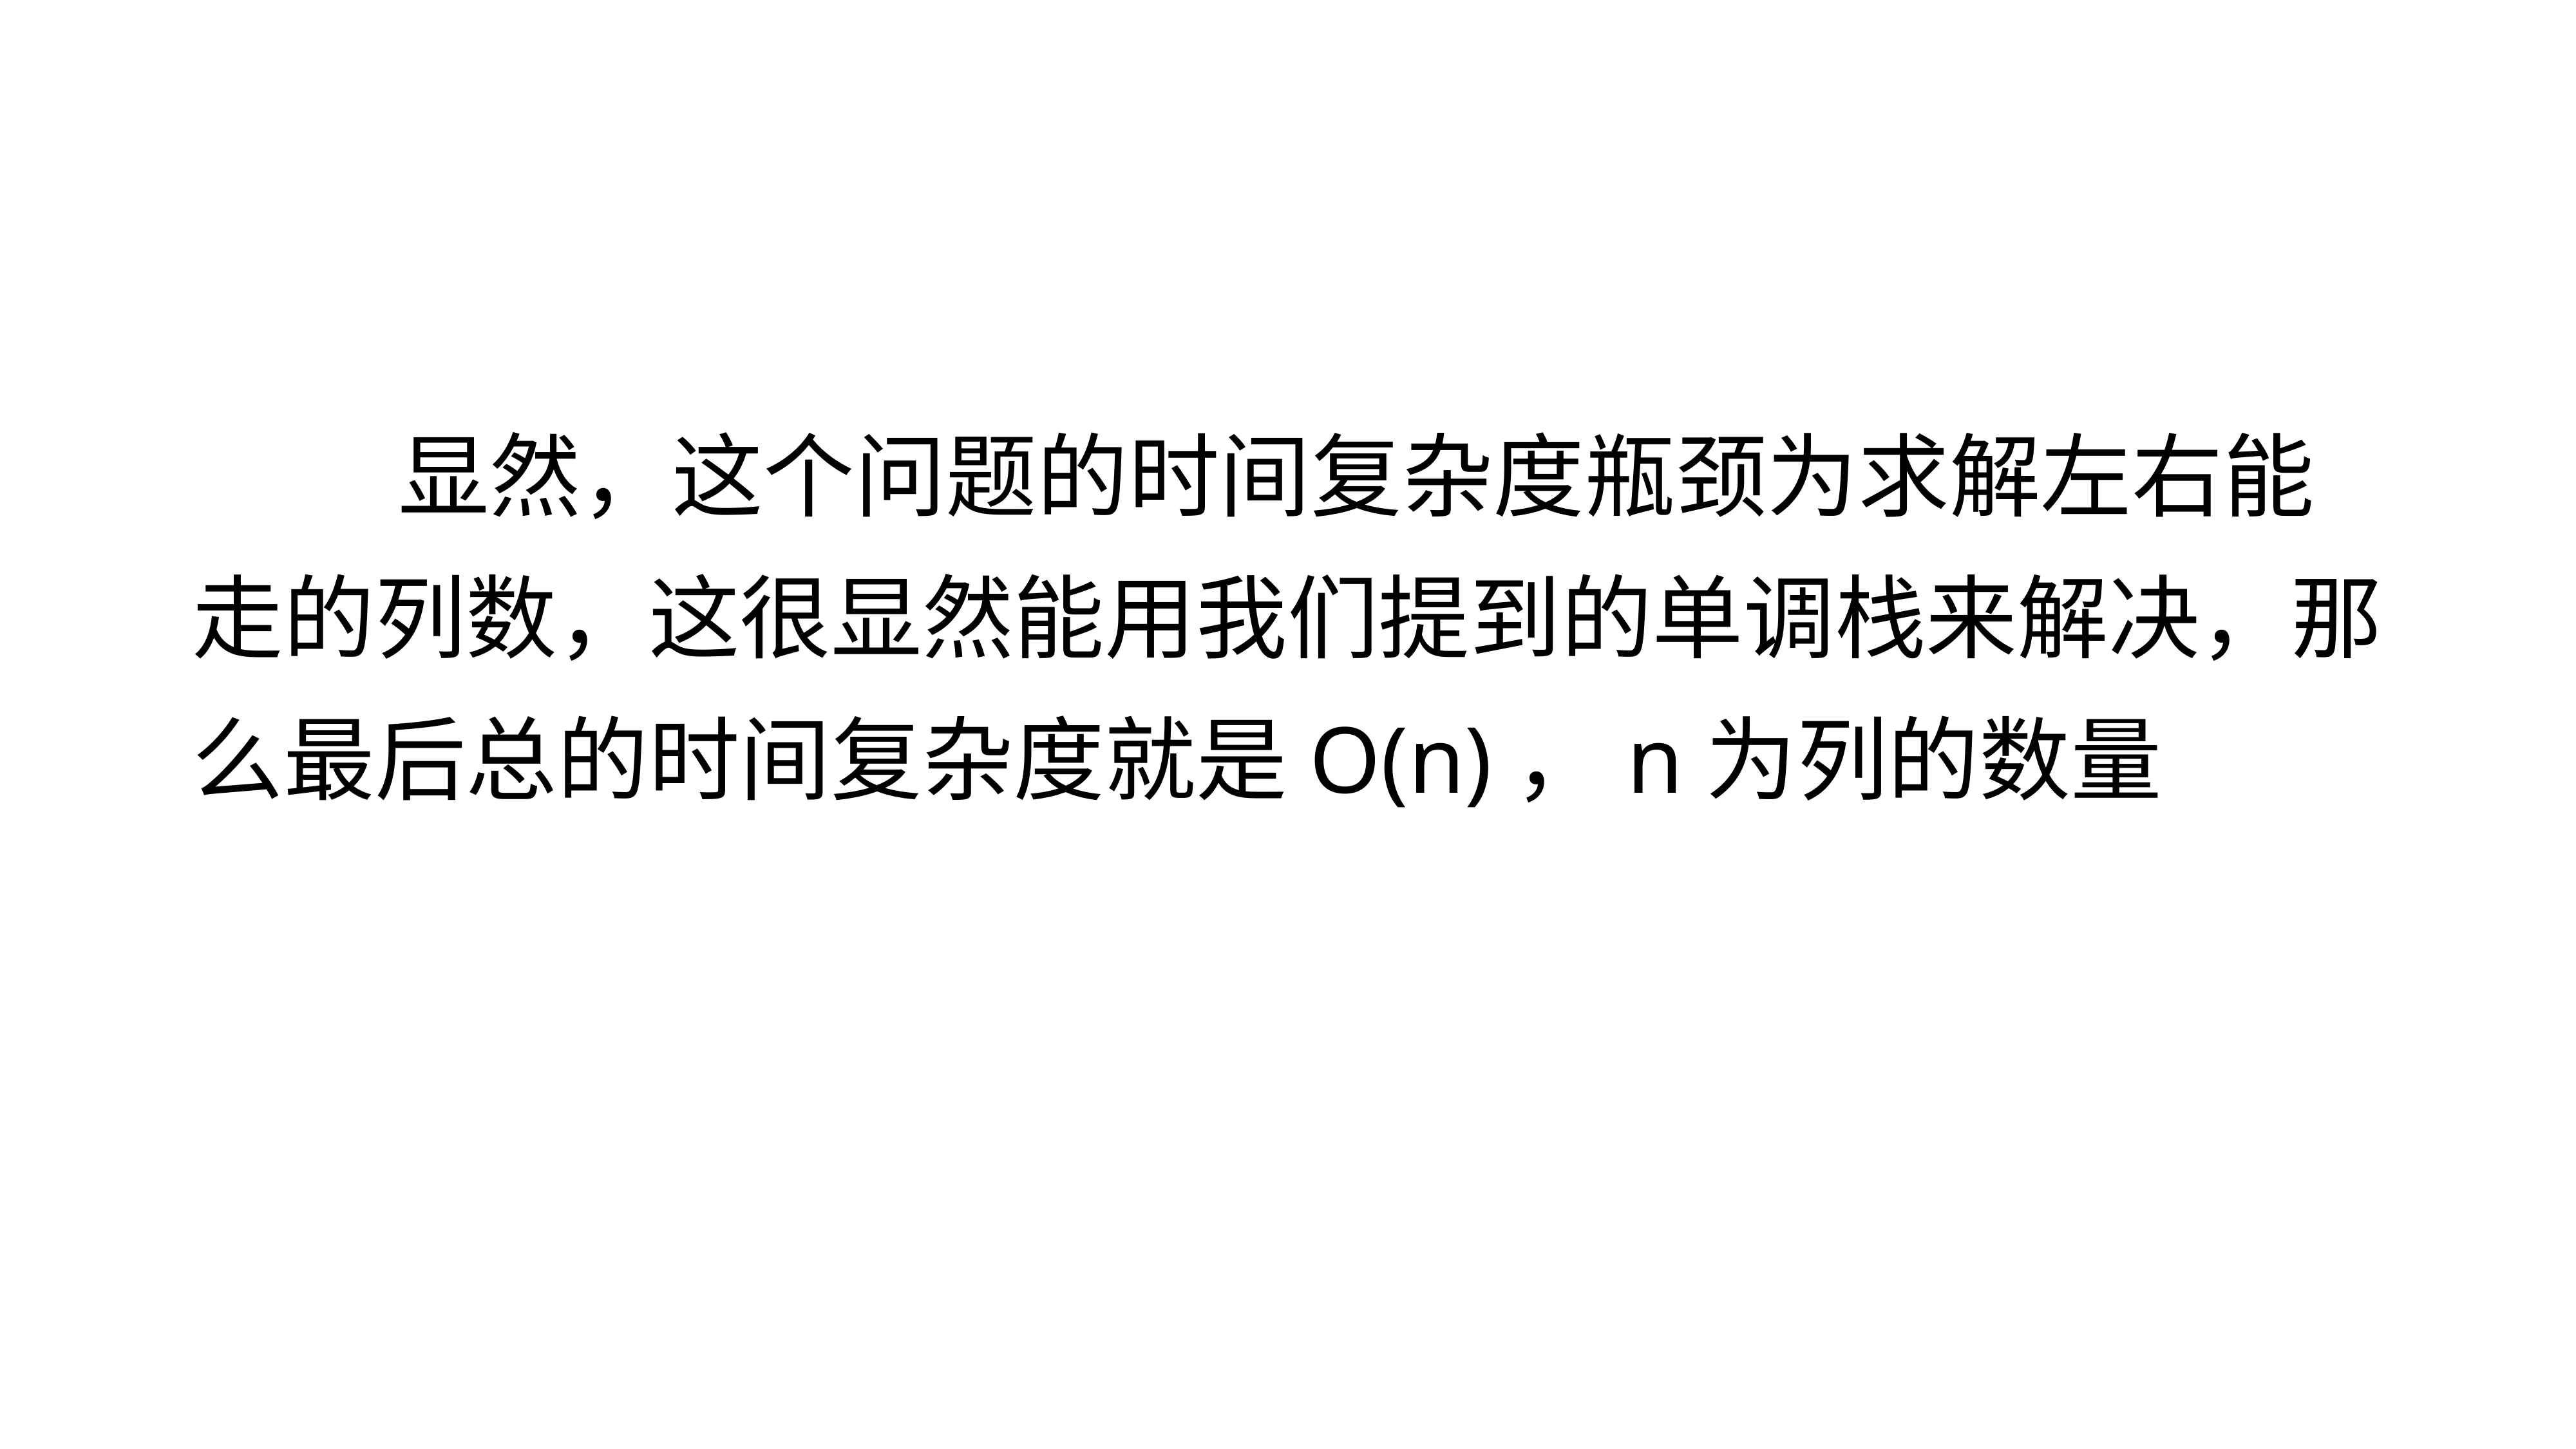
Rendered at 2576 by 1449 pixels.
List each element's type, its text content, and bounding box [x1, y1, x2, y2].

text_box 显然，这个问题的时间复杂度瓶颈为求解左右能 走的列数，这很显然能用我们提到的单调栈来解决，那 么最后总的时间复杂度就是O(n)，n为列的数量 [187, 413, 2389, 817]
